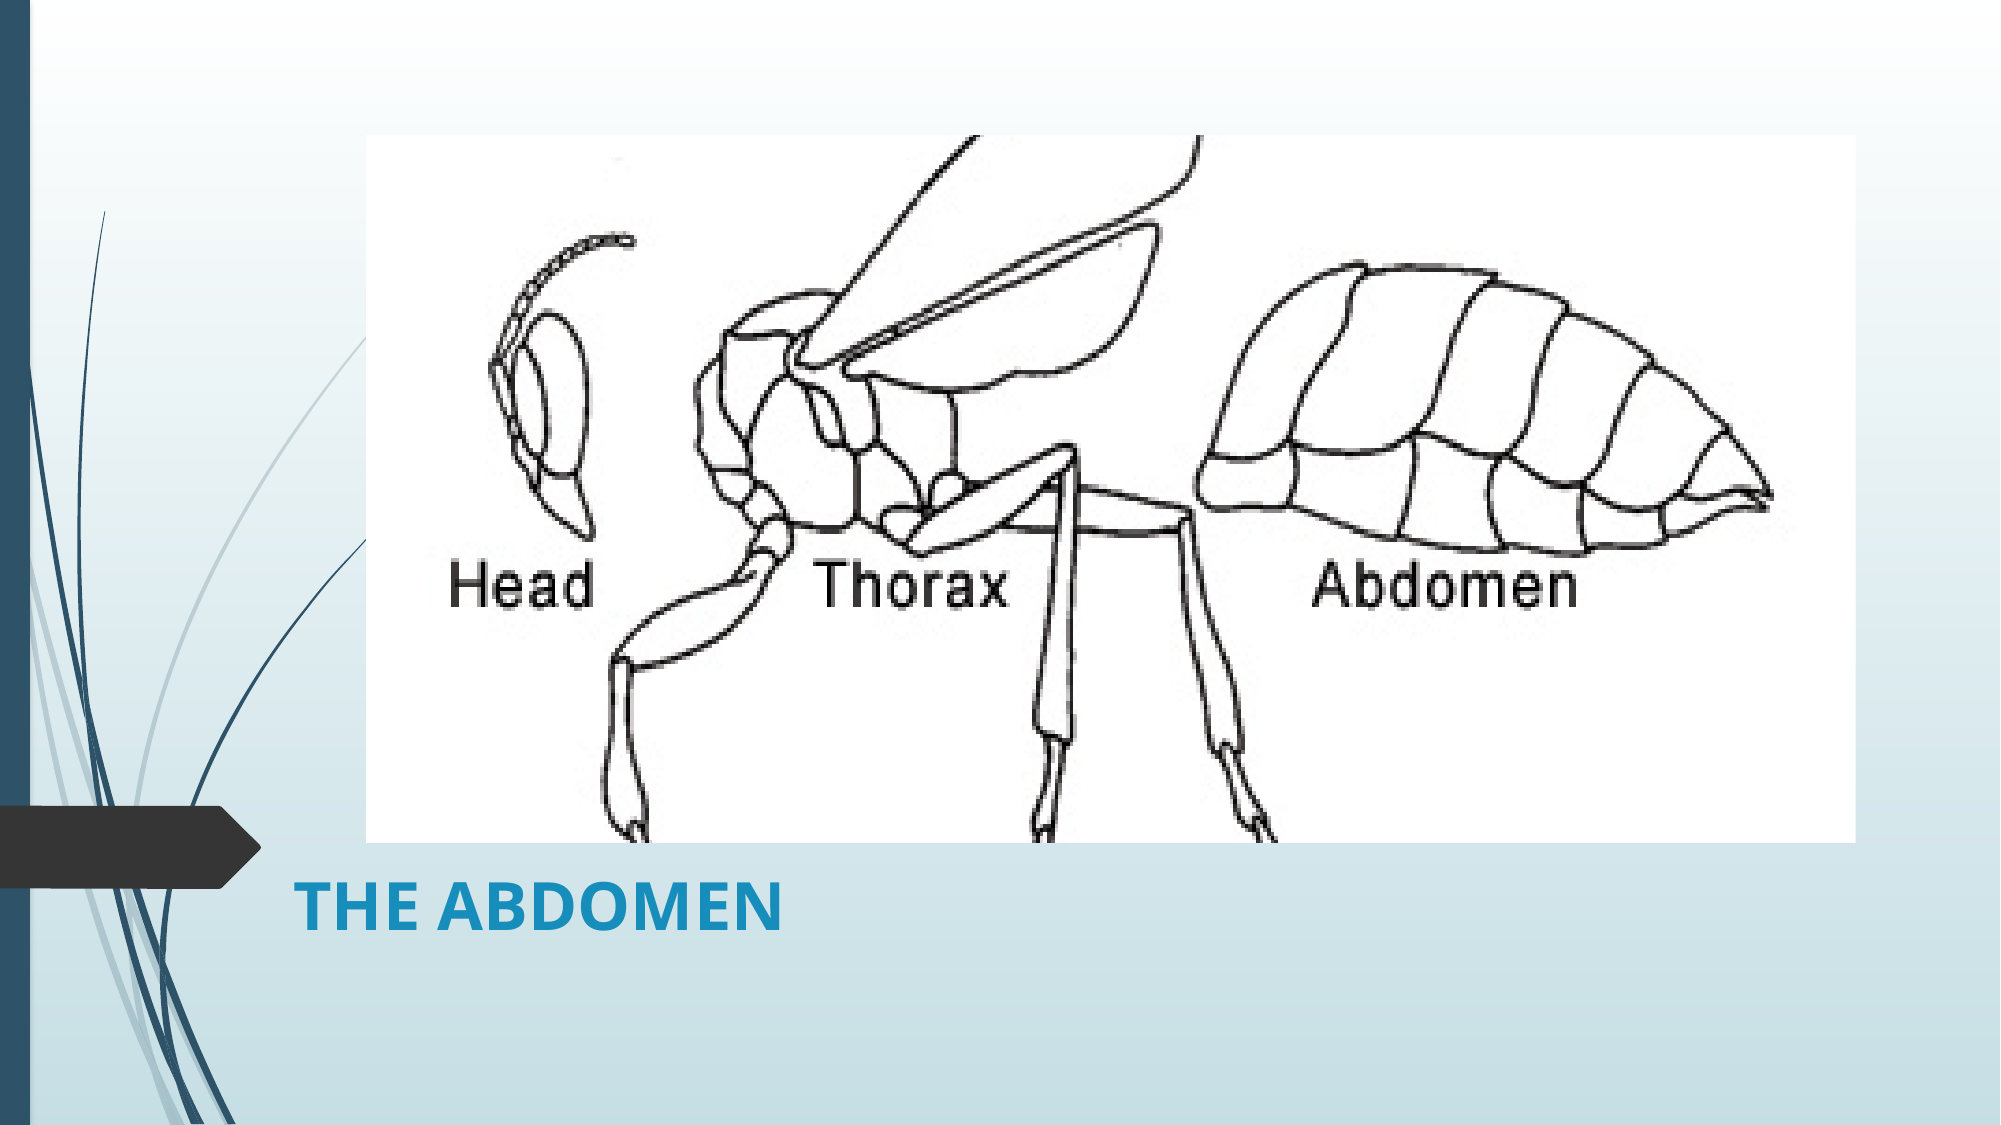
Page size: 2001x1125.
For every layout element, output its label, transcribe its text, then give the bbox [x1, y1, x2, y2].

picture [365, 135, 1856, 843]
title THE ABDOMEN [278, 832, 1866, 952]
